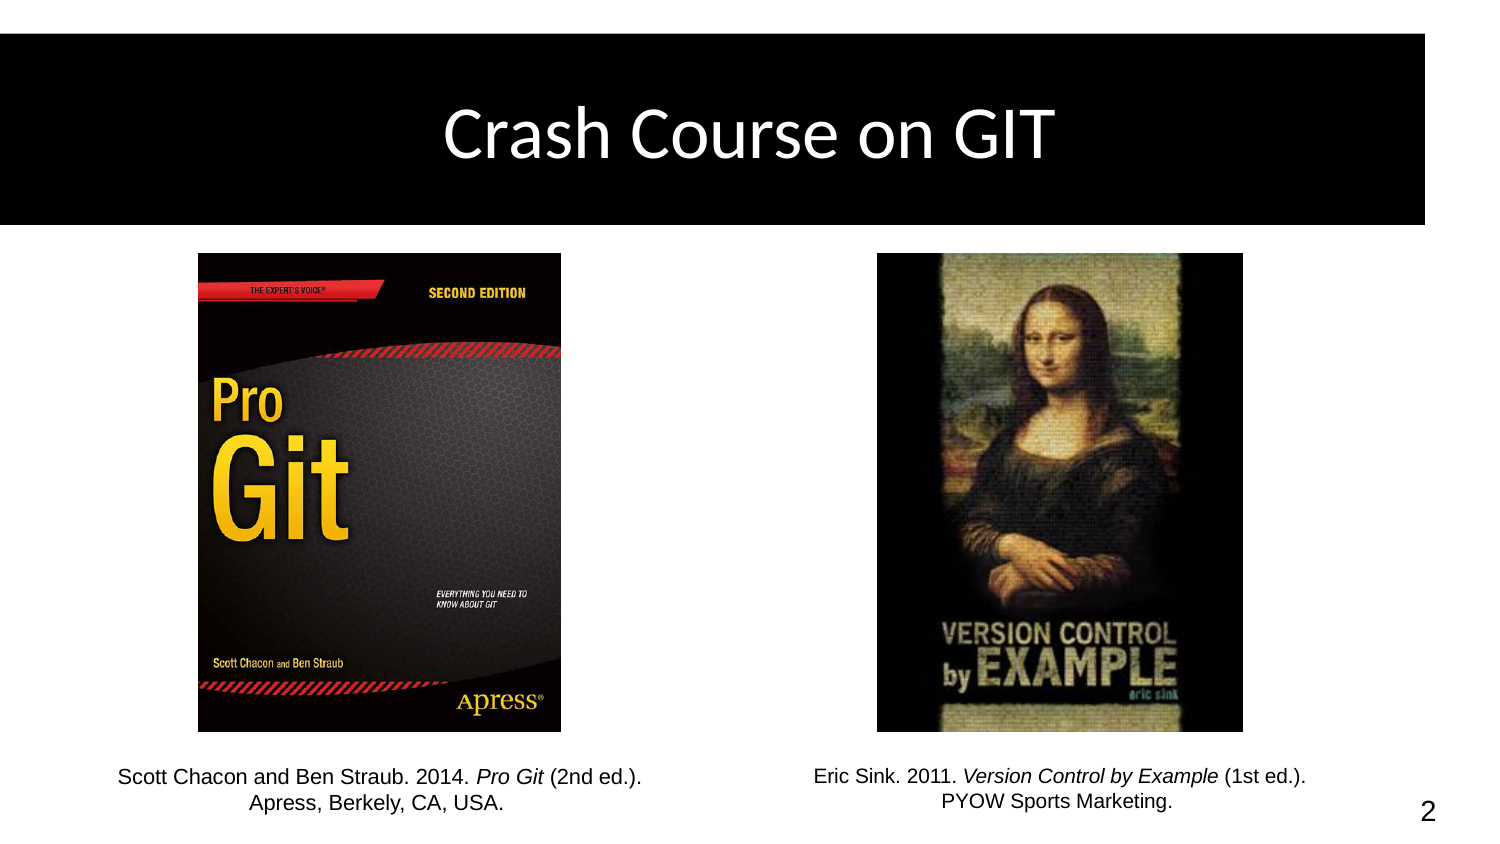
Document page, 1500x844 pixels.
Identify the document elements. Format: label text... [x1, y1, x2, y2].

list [198, 253, 562, 732]
title Crash Course on GIT [75, 33, 1425, 223]
text_box Eric Sink. 2011. Version Control by Example (1st ed.). PYOW Sports Marketing. [779, 755, 1341, 820]
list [877, 253, 1243, 732]
text_box Scott Chacon and Ben Straub. 2014. Pro Git (2nd ed.). Apress, Berkely, CA, USA. [64, 755, 695, 823]
